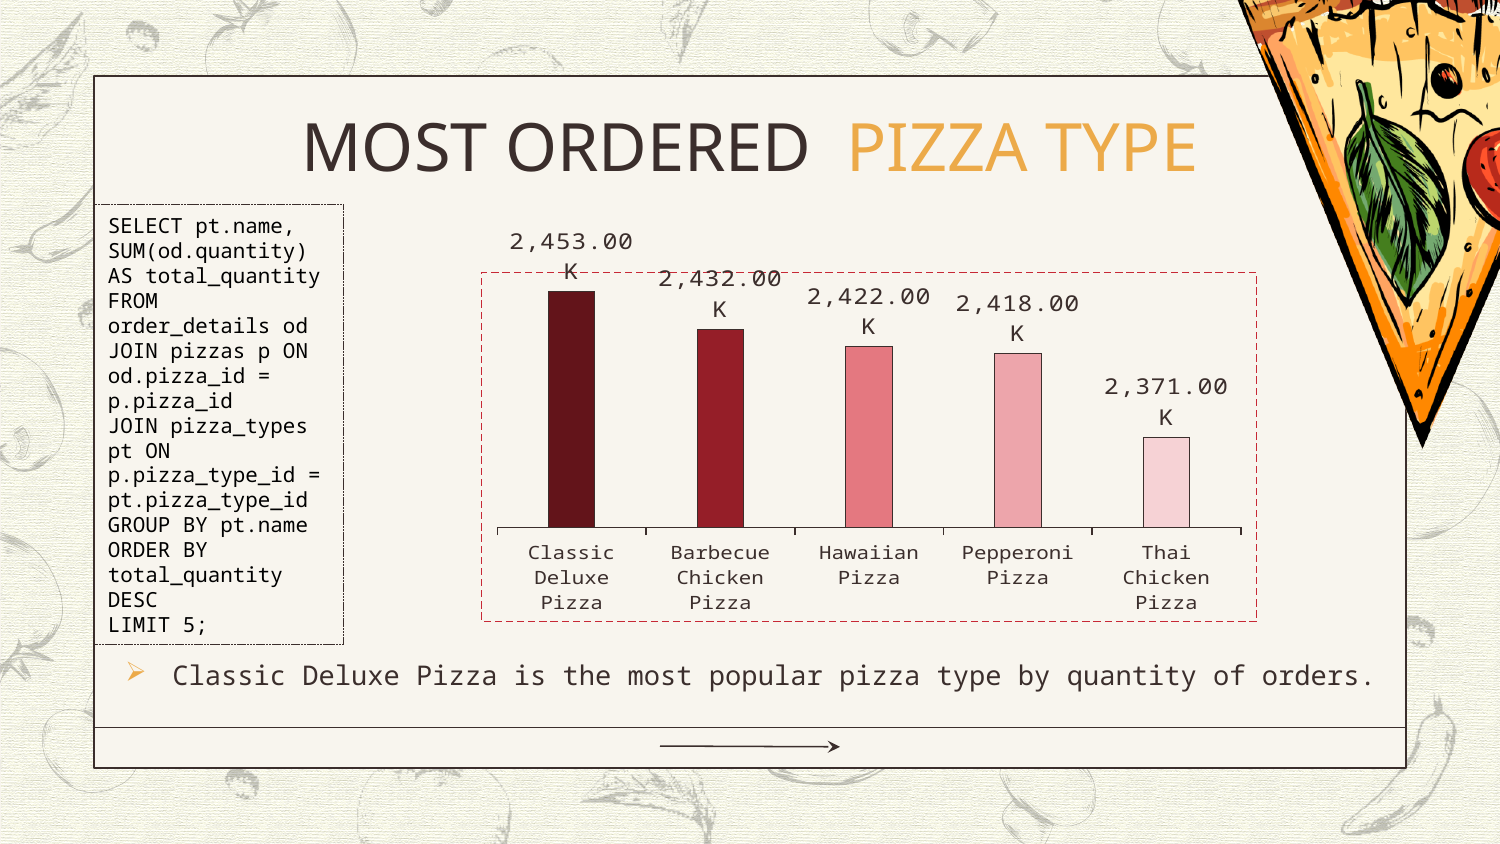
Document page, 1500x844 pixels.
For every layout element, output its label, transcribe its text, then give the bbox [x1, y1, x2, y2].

chart [481, 225, 1257, 623]
text_box Classic Deluxe Pizza is the most popular pizza type by quantity of orders. [105, 617, 1395, 732]
title MOST ORDERED PIZZA TYPE [115, 89, 1141, 183]
text_box SELECT pt.name, SUM(od.quantity) AS total_quantity FROM order_details od JOIN pizzas p ON od.pizza_id = p.pizza_id JOIN pizza_types pt ON p.pizza_type_id = pt.pizza_type_id GROUP BY pt.name ORDER BY total_quantity DESC LIMIT 5; [93, 204, 344, 645]
picture [0, 0, 1500, 844]
